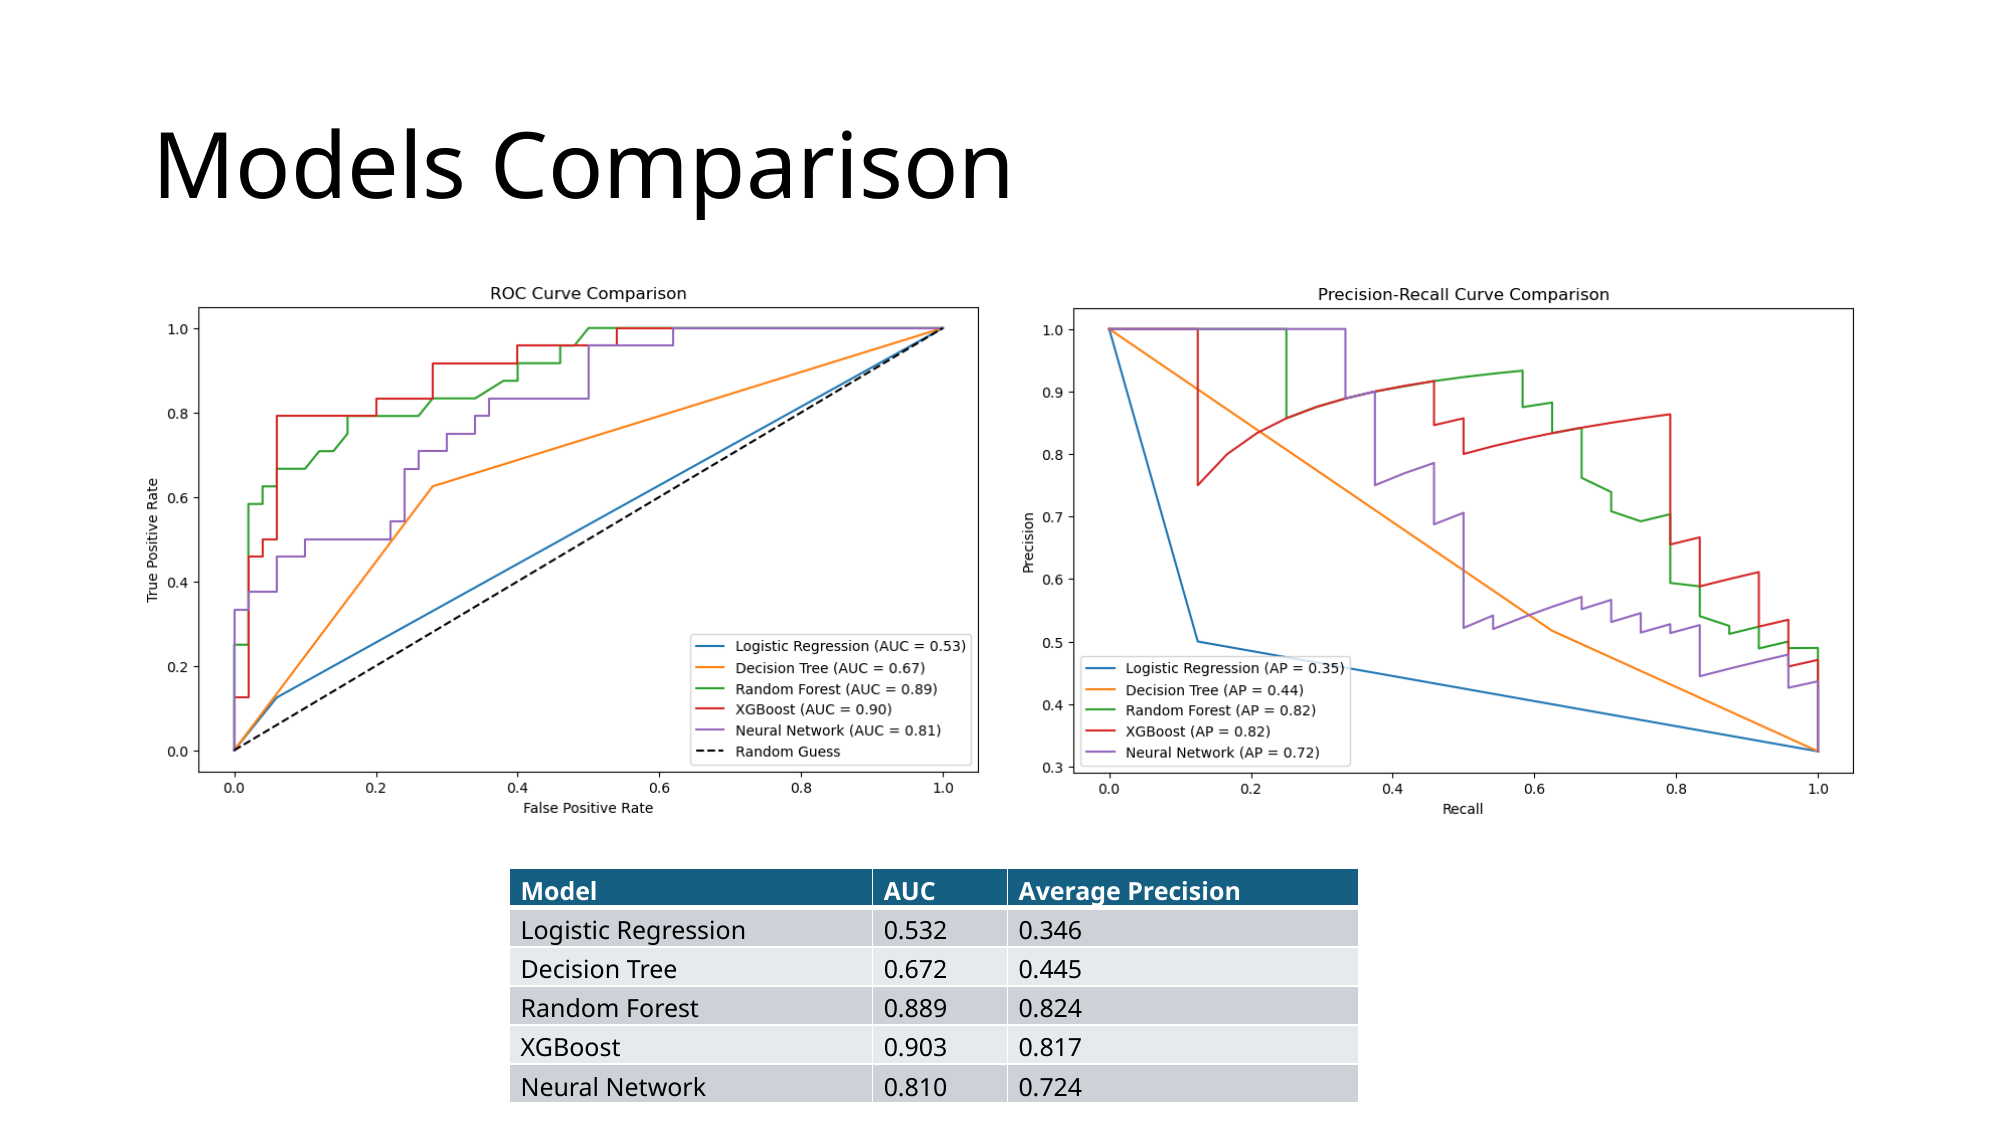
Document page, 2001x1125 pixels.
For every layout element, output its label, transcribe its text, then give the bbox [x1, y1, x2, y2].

table_cell 0.889 [873, 987, 1007, 1024]
table_header Average Precision [1008, 869, 1358, 905]
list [136, 276, 988, 826]
table_cell 0.810 [873, 1065, 1007, 1102]
table_cell 0.903 [873, 1026, 1007, 1063]
table_cell XGBoost [510, 1026, 872, 1063]
table_cell Neural Network [510, 1065, 872, 1102]
table_cell 0.445 [1008, 948, 1358, 985]
table_header Model [510, 869, 872, 905]
title Models Comparison [137, 59, 1863, 278]
table_cell 0.532 [873, 910, 1007, 946]
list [1011, 277, 1863, 827]
table_cell 0.346 [1008, 910, 1358, 946]
table_cell Logistic Regression [510, 910, 872, 946]
table_cell 0.817 [1008, 1026, 1358, 1063]
table_header AUC [873, 869, 1007, 905]
table_cell 0.672 [873, 948, 1007, 985]
table_cell 0.724 [1008, 1065, 1358, 1102]
table_cell 0.824 [1008, 987, 1358, 1024]
table_cell Decision Tree [510, 948, 872, 985]
table_cell Random Forest [510, 987, 872, 1024]
